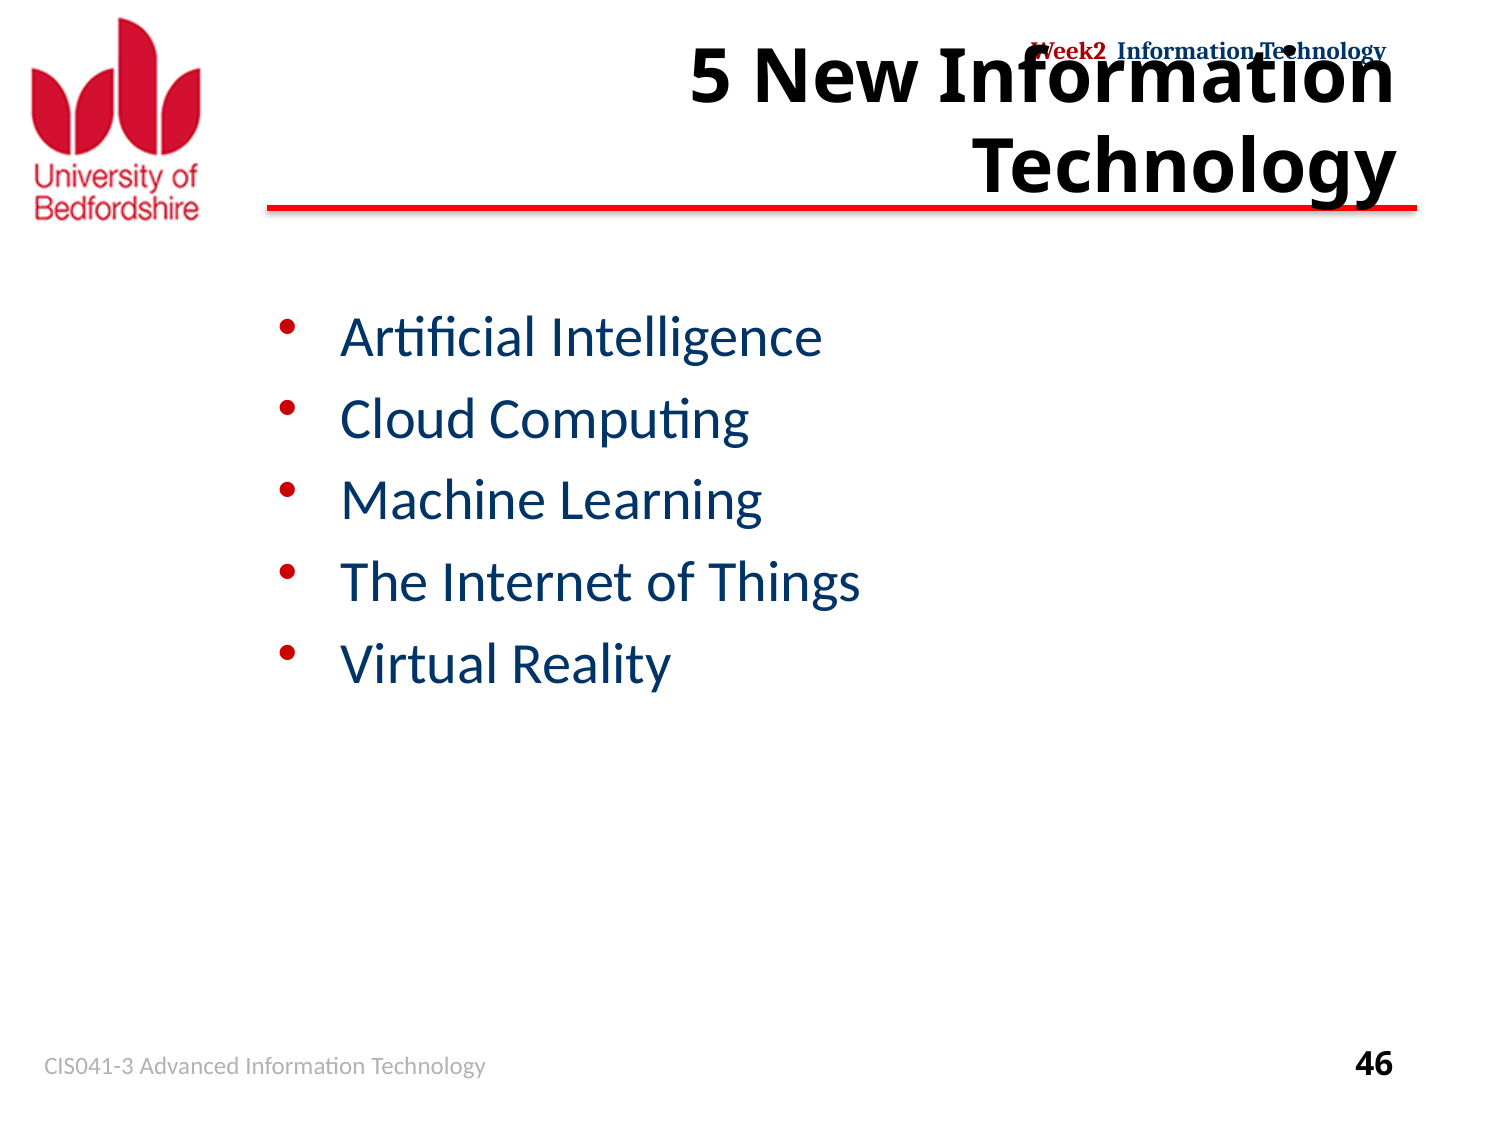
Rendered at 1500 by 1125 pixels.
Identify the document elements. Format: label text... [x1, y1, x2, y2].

list Artificial Intelligence Cloud Computing Machine Learning The Internet of Things Virtual Reality [262, 290, 1413, 776]
footer CIS041-3 Advanced Information Technology [29, 1035, 750, 1095]
picture [0, 0, 237, 236]
title 5 New Information Technology [262, 61, 1413, 174]
